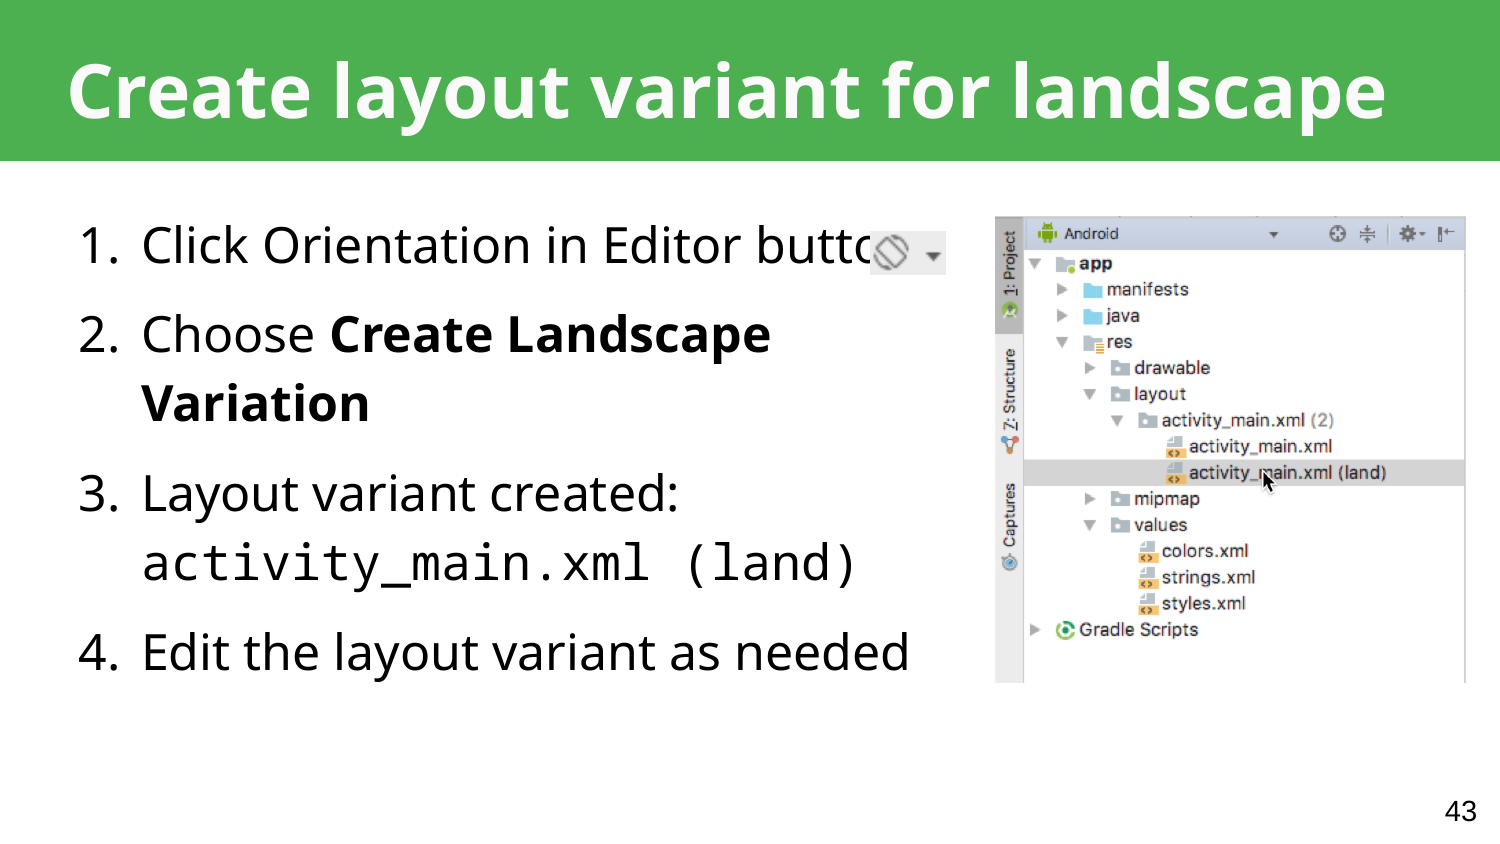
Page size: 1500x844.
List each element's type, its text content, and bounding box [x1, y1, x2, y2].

slide_number 43 [1402, 777, 1493, 842]
list Click Orientation in Editor button Choose Create Landscape Variation Layout variant created: activity_main.xml (land) Edit the layout variant as needed [51, 189, 967, 712]
picture [869, 230, 946, 275]
title Create layout variant for landscape [51, 28, 1449, 122]
picture [994, 216, 1466, 683]
